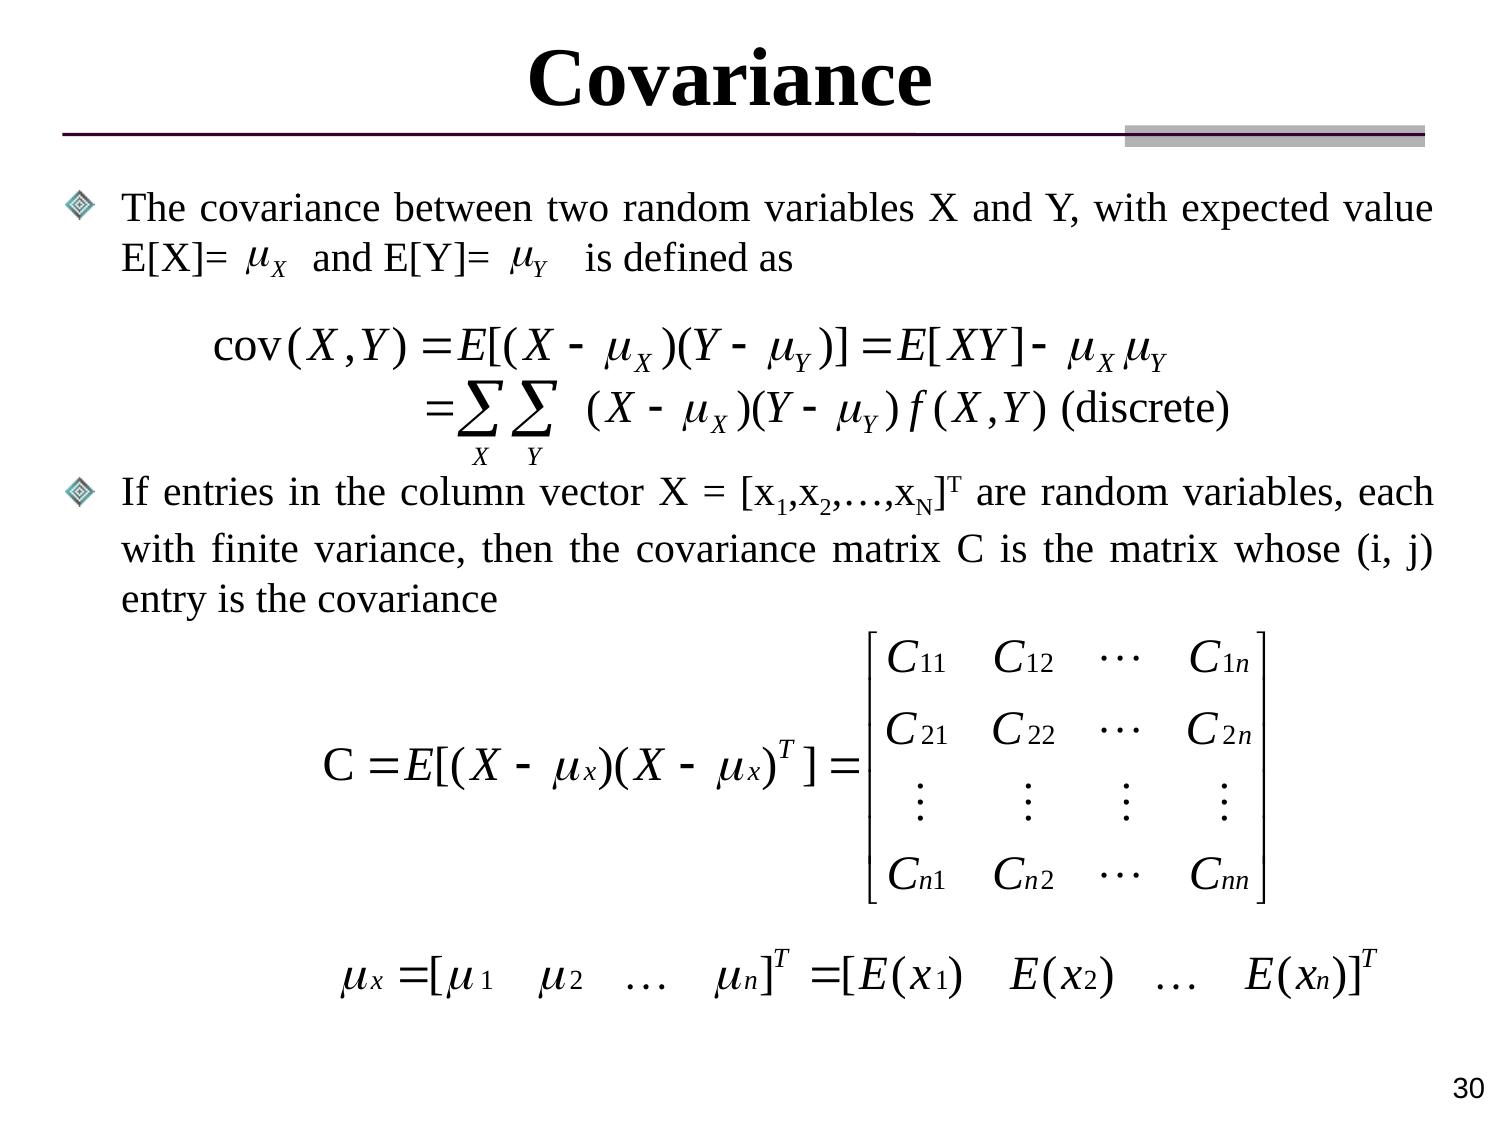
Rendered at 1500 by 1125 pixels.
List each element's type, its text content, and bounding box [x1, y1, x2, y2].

list The covariance between two random variables X and Y, with expected value E[X]= and E[Y]= is defined as If entries in the column vector X = [x1,x2,…,xN]T are random variables, each with finite variance, then the covariance matrix C is the matrix whose (i, j) entry is the covariance [50, 172, 1450, 1059]
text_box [330, 937, 1388, 1010]
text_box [237, 224, 297, 288]
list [501, 224, 558, 288]
picture [65, 477, 95, 507]
picture [65, 190, 95, 220]
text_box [206, 312, 1176, 385]
title Covariance [50, 7, 1411, 138]
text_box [415, 372, 1238, 476]
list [315, 623, 1284, 913]
